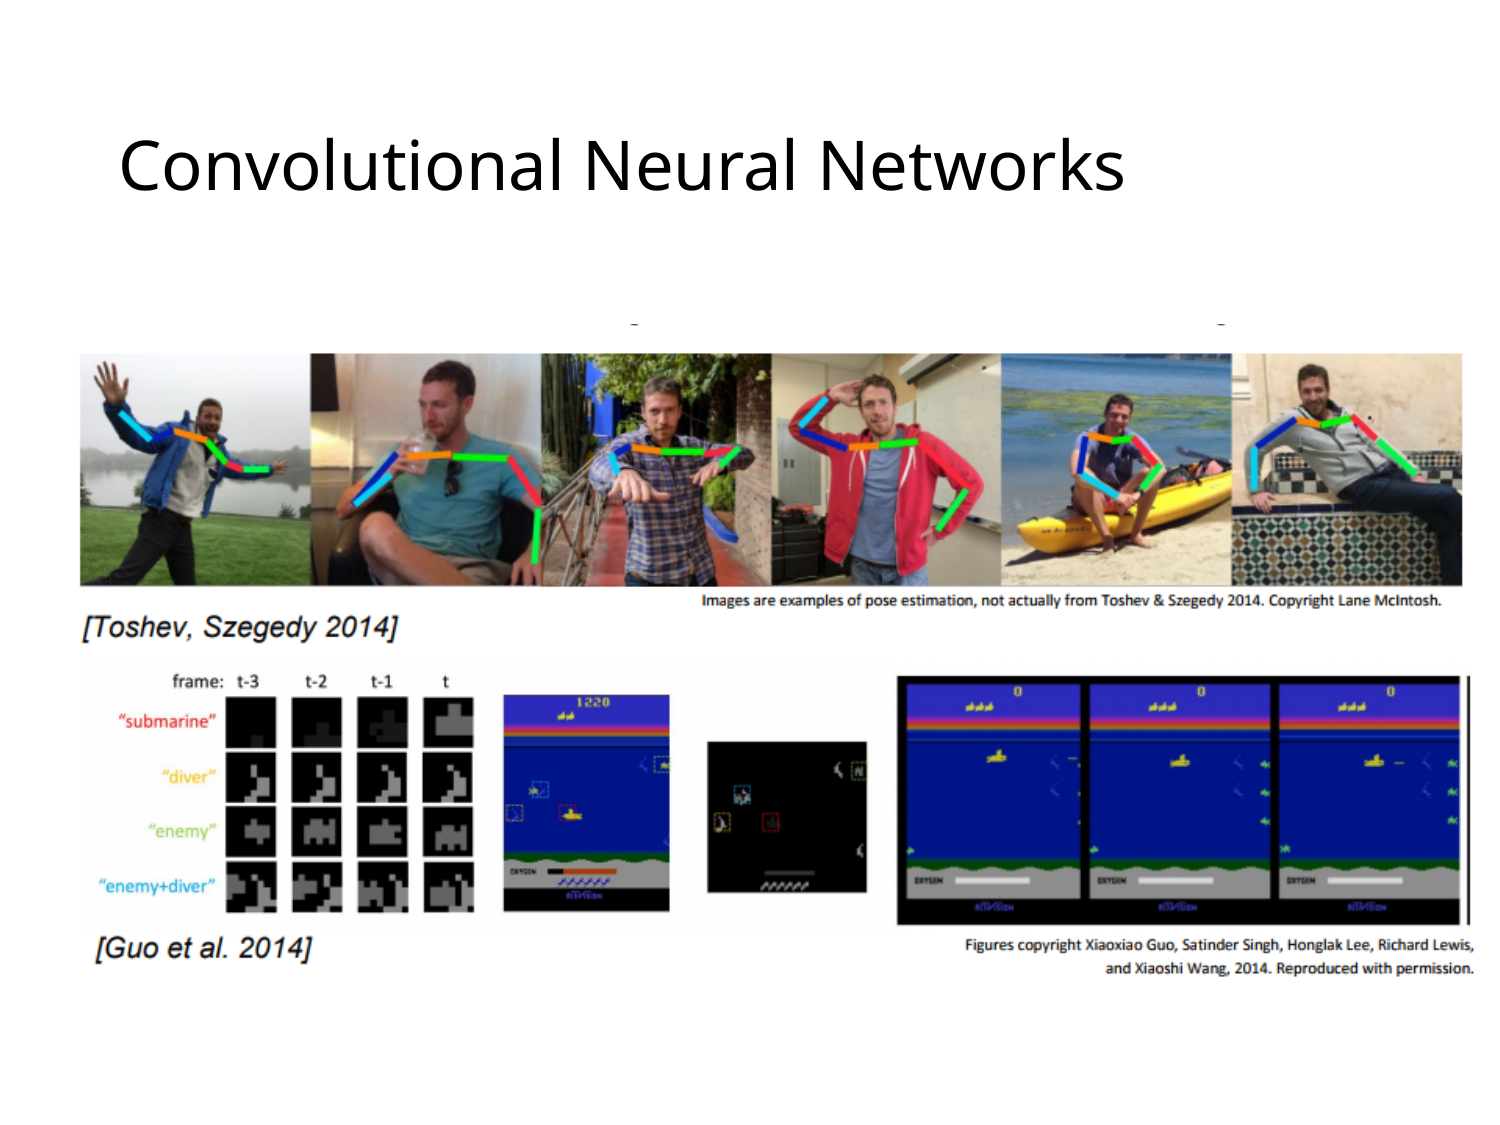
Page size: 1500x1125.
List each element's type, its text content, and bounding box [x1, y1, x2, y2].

picture [21, 324, 1500, 980]
title Convolutional Neural Networks [103, 59, 1397, 278]
